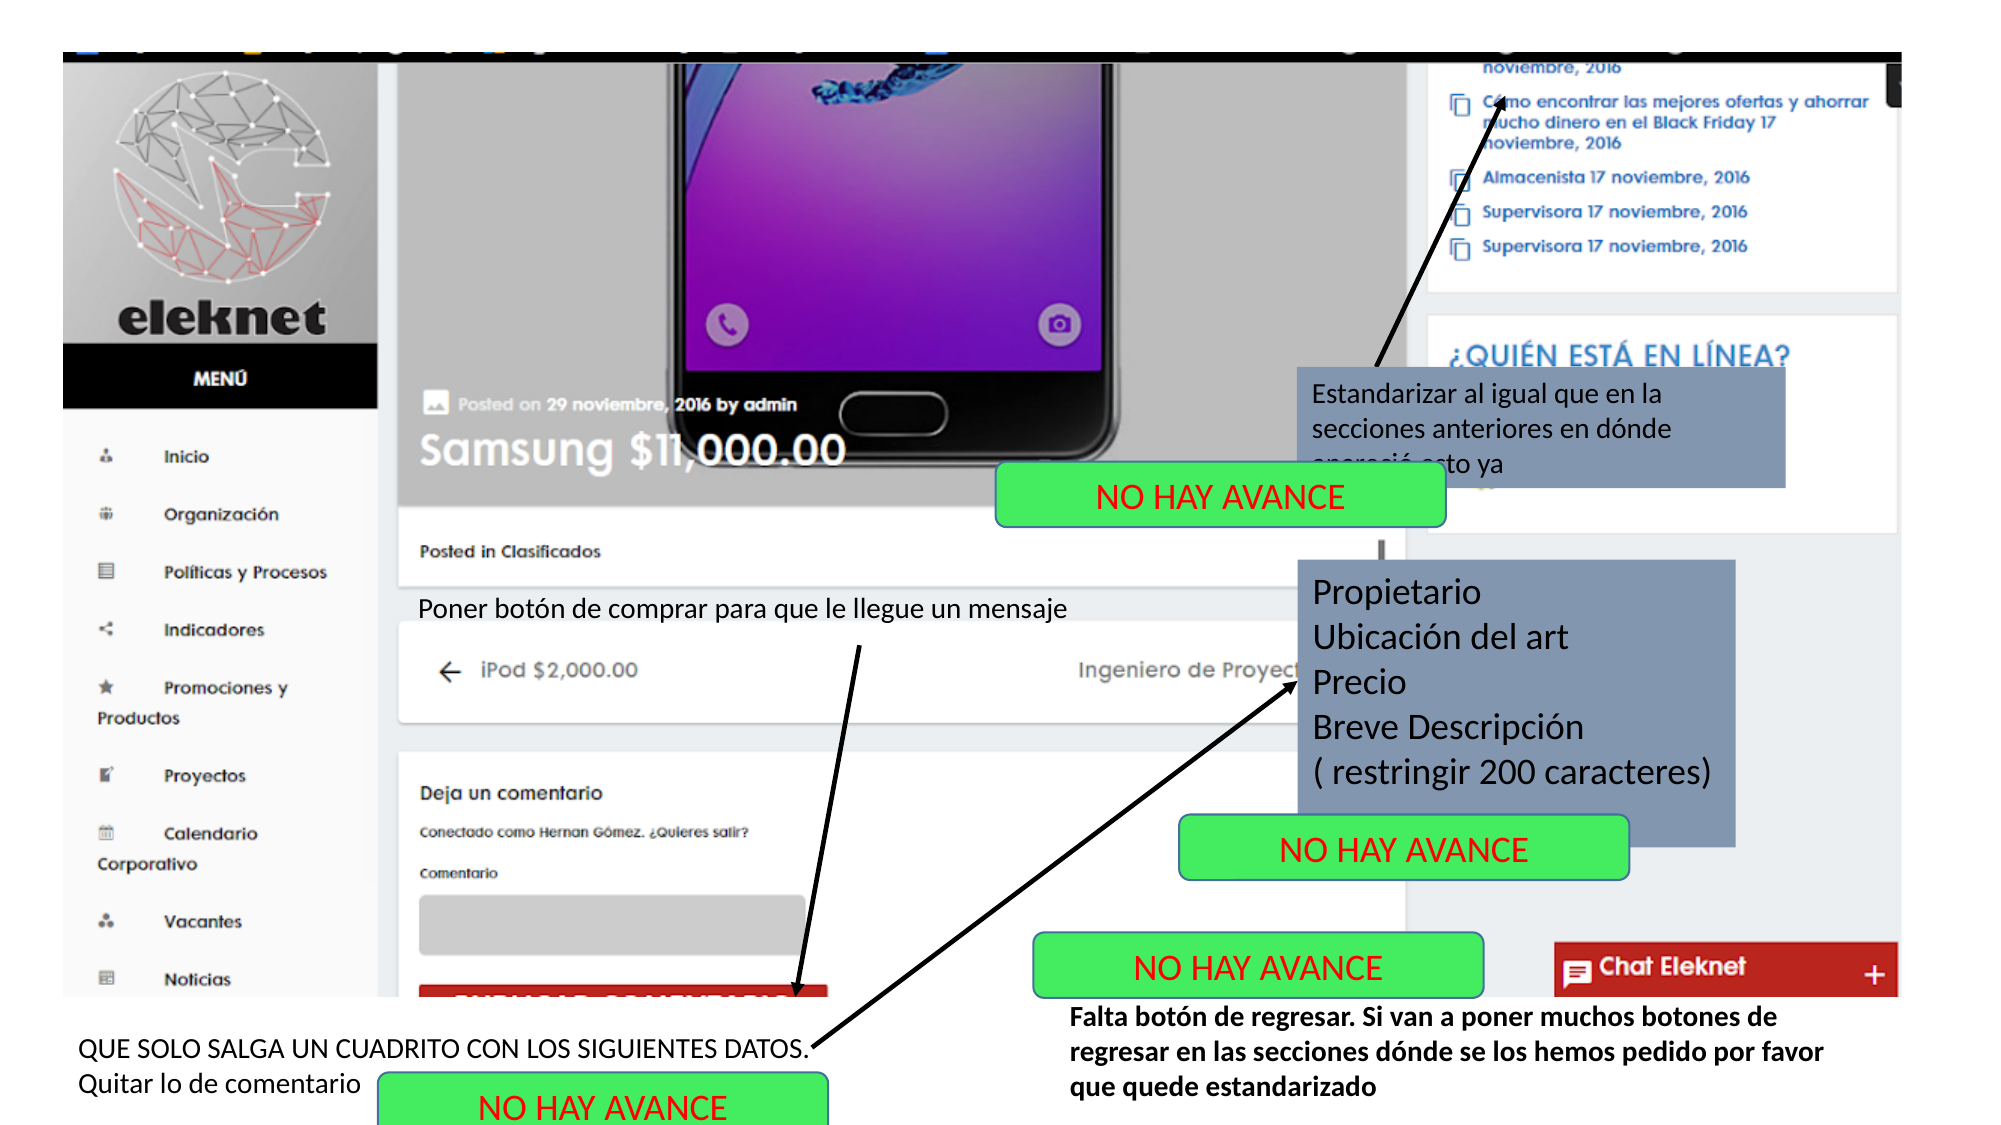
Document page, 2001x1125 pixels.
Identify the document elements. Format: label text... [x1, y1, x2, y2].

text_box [794, 644, 860, 998]
text_box NO HAY AVANCE [377, 1072, 829, 1125]
text_box Falta botón de regresar. Si van a poner muchos botones de regresar en las secciones dónde se los hemos pedido por favor que quede estandarizado [1054, 1005, 1873, 1125]
picture [62, 51, 1902, 998]
text_box QUE SOLO SALGA UN CUADRITO CON LOS SIGUIENTES DATOS. Quitar lo de comentario [63, 1021, 881, 1125]
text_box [811, 680, 1298, 1048]
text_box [1375, 95, 1506, 368]
